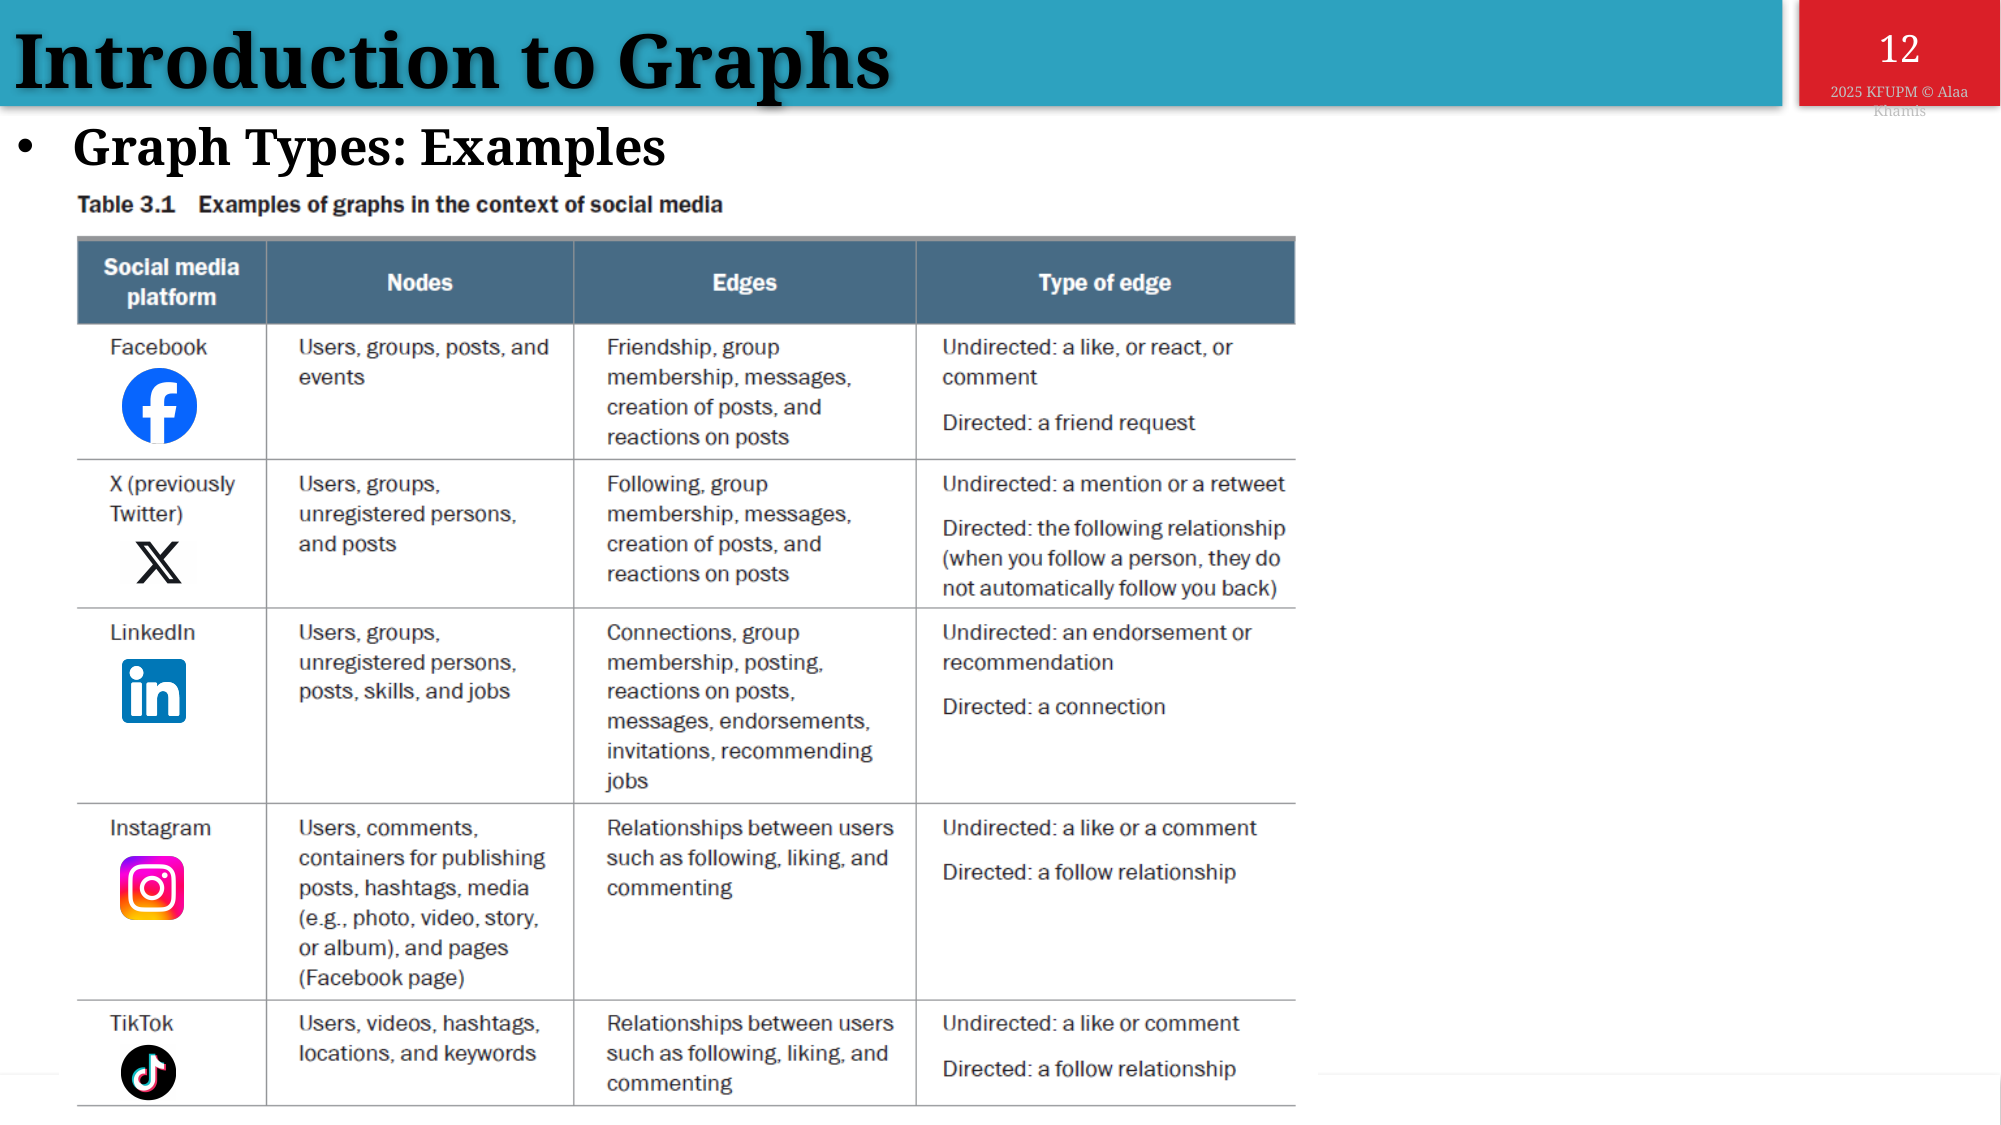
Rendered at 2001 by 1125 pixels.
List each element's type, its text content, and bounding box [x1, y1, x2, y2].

text_box Introduction to Graphs [0, 0, 1753, 110]
picture [59, 171, 1319, 1125]
text_box Graph Types: Examples [1, 107, 2000, 183]
